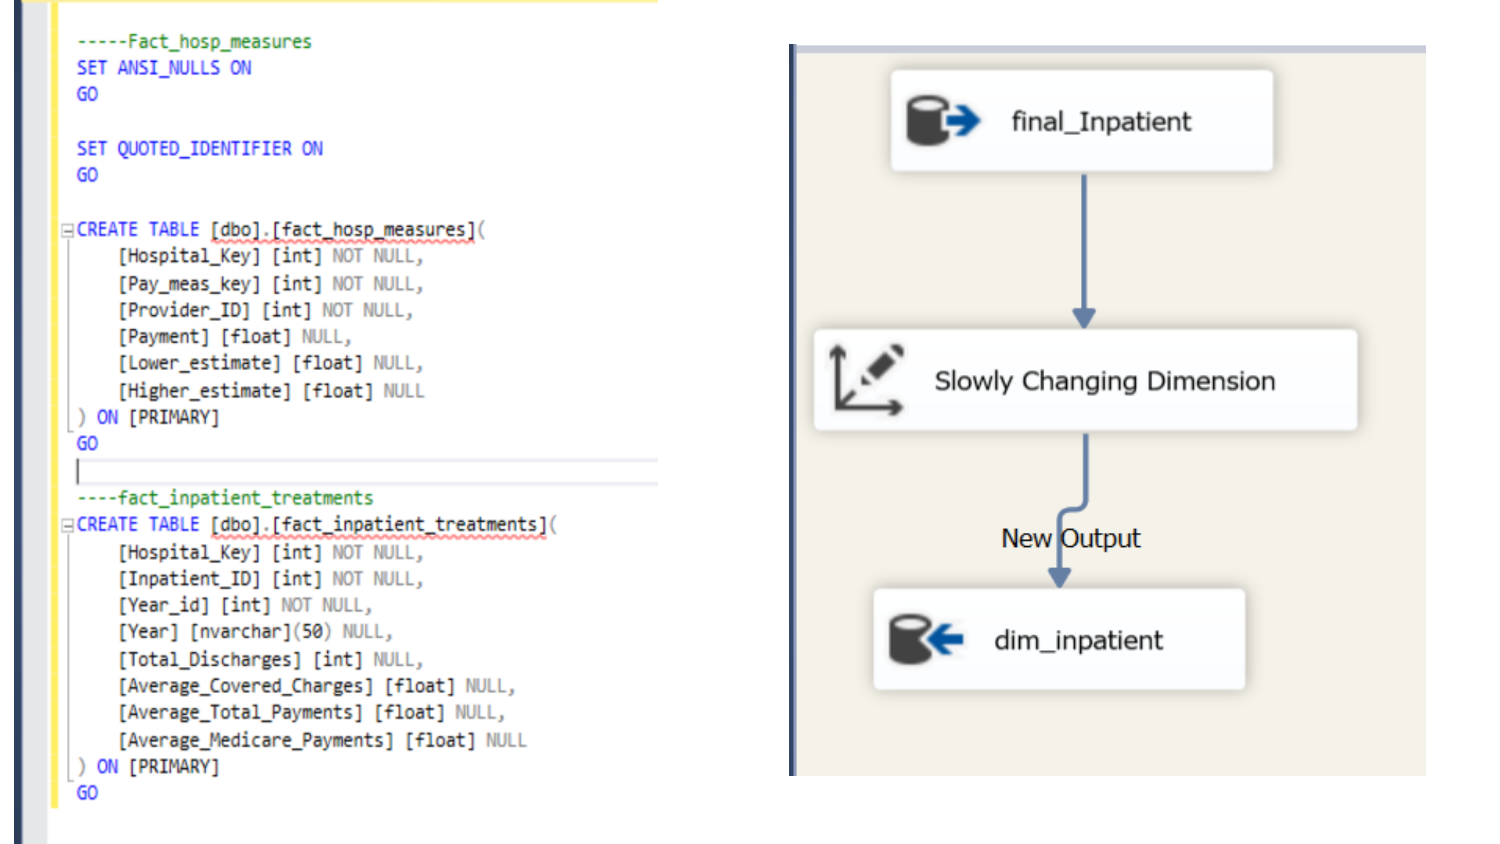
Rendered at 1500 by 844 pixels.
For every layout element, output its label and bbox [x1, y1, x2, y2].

picture [789, 44, 1426, 776]
picture [13, 0, 659, 844]
